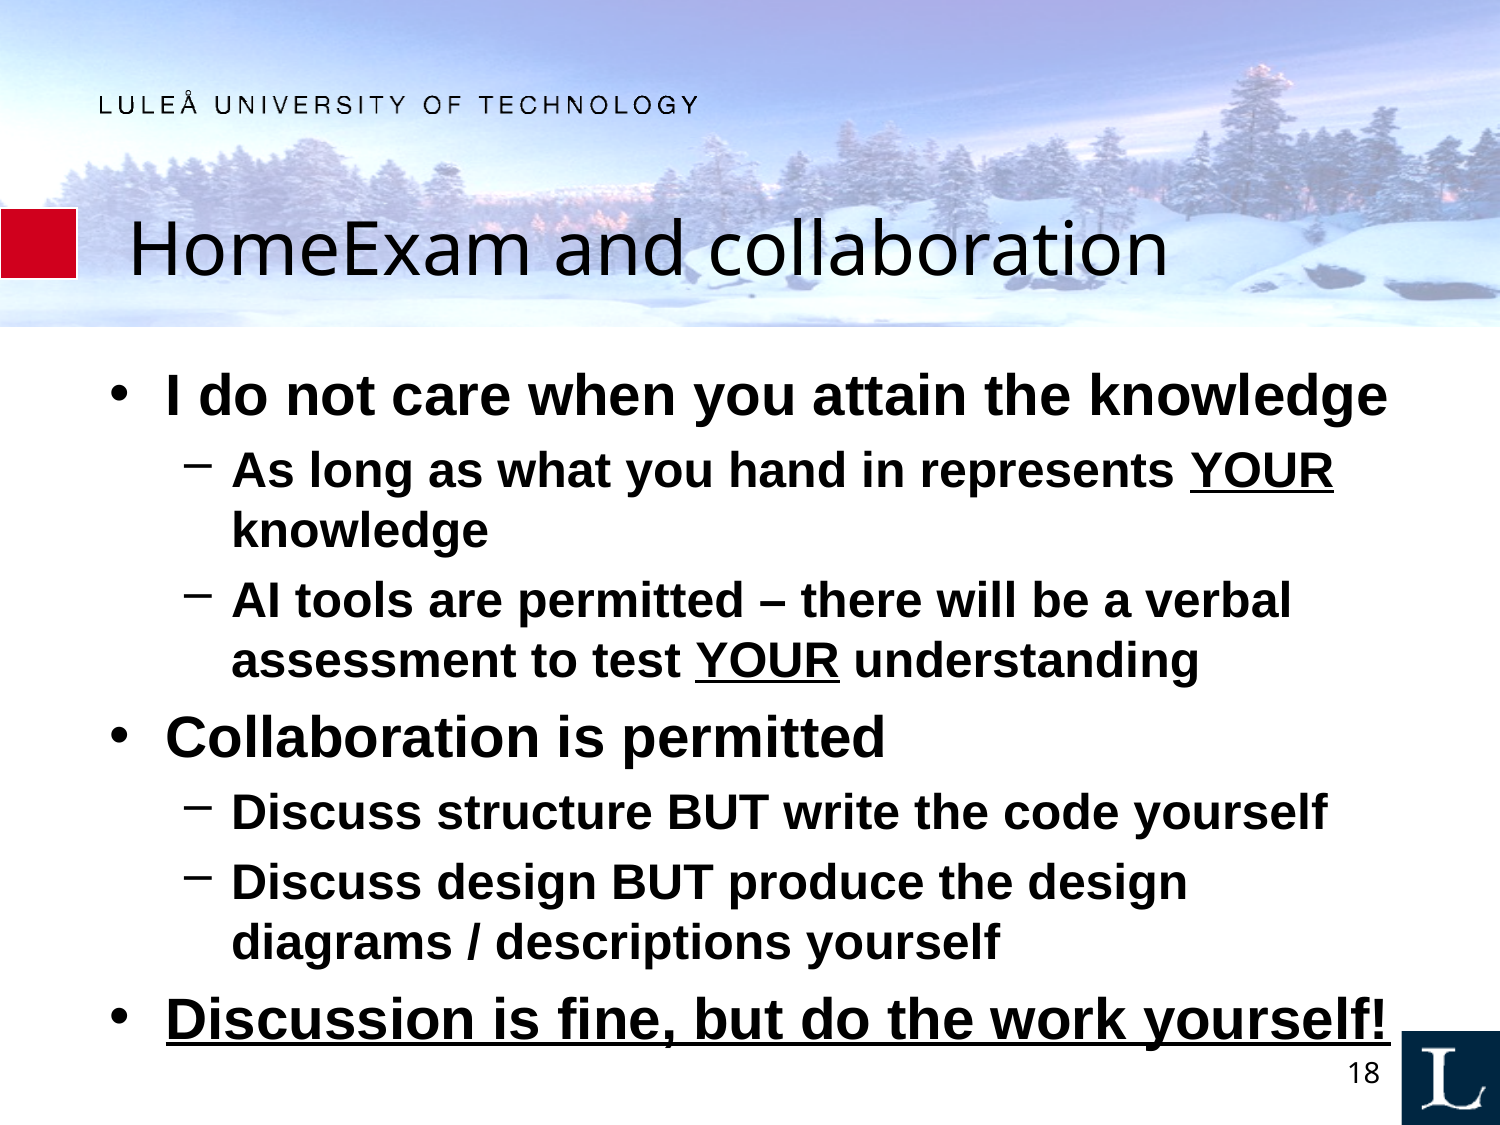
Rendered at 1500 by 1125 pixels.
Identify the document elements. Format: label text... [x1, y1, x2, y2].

list I do not care when you attain the knowledge As long as what you hand in represents YOUR knowledge AI tools are permitted – there will be a verbal assessment to test YOUR understanding Collaboration is permitted Discuss structure BUT write the code yourself Discuss design BUT produce the design diagrams / descriptions yourself Discussion is fine, but do the work yourself! [94, 350, 1412, 975]
title HomeExam and collaboration [111, 160, 1412, 330]
picture [100, 90, 697, 114]
picture [1399, 1031, 1500, 1125]
slide_number 18 [1045, 1046, 1396, 1125]
